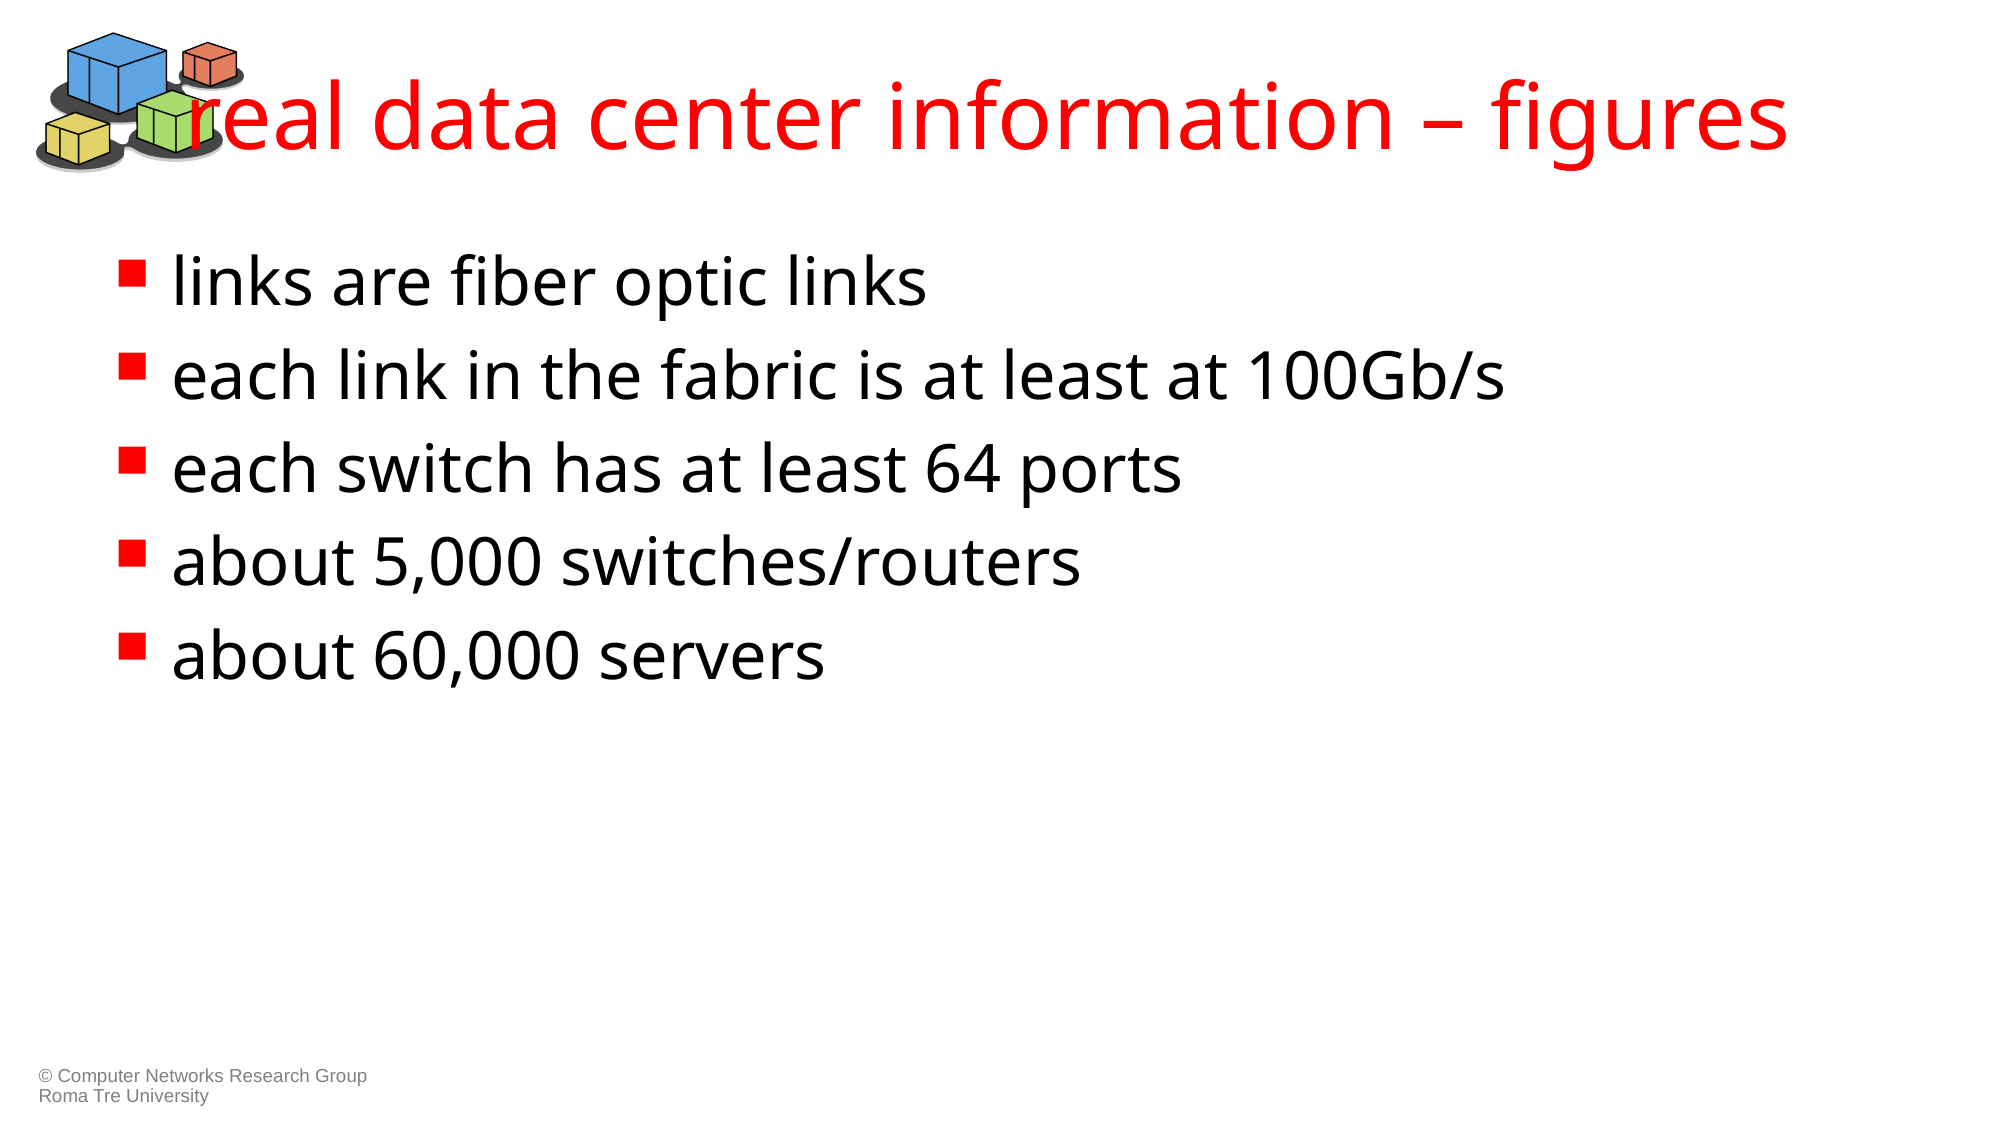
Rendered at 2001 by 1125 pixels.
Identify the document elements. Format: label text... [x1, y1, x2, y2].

picture [36, 32, 99, 173]
list links are fiber optic links each link in the fabric is at least at 100Gb/s each switch has at least 64 ports about 5,000 switches/routers about 60,000 servers [99, 231, 1900, 1005]
title real data center information – figures [99, 19, 1900, 207]
